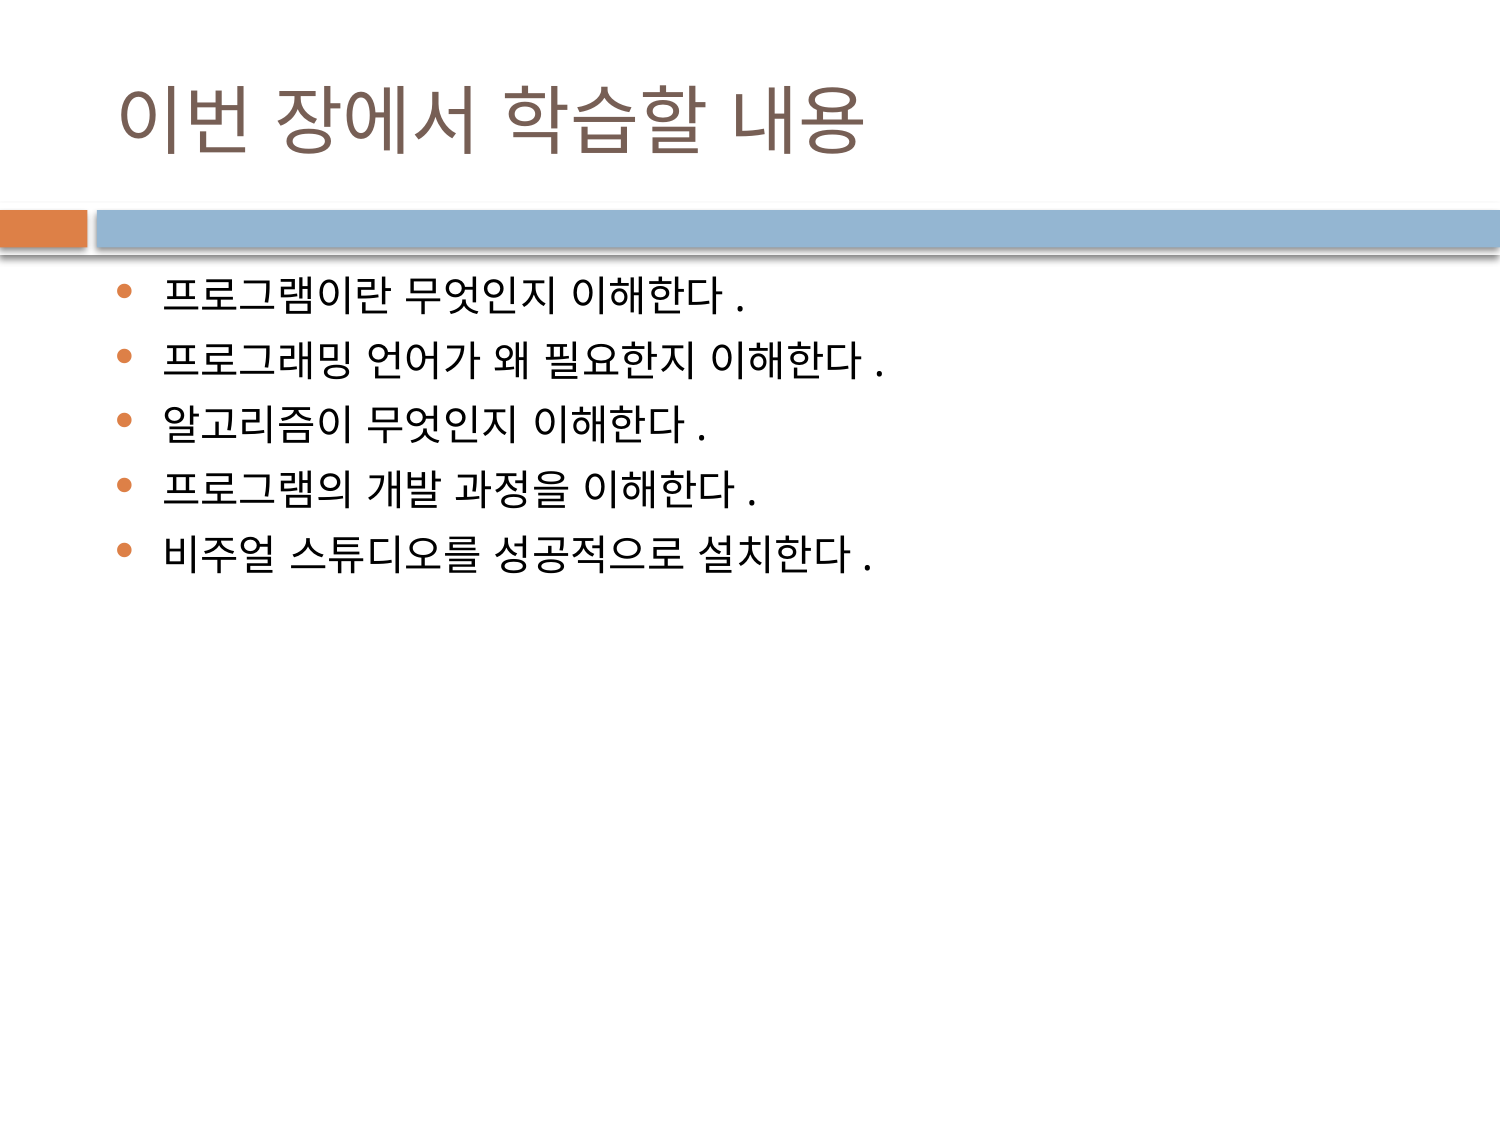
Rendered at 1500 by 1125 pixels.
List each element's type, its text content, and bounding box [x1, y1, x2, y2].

title 이번 장에서 학습할 내용 [100, 37, 1438, 200]
list 프로그램이란 무엇인지 이해한다. 프로그래밍 언어가 왜 필요한지 이해한다. 알고리즘이 무엇인지 이해한다. 프로그램의 개발 과정을 이해한다. 비주얼 스튜디오를 성공적으로 설치한다. [100, 262, 1438, 1000]
